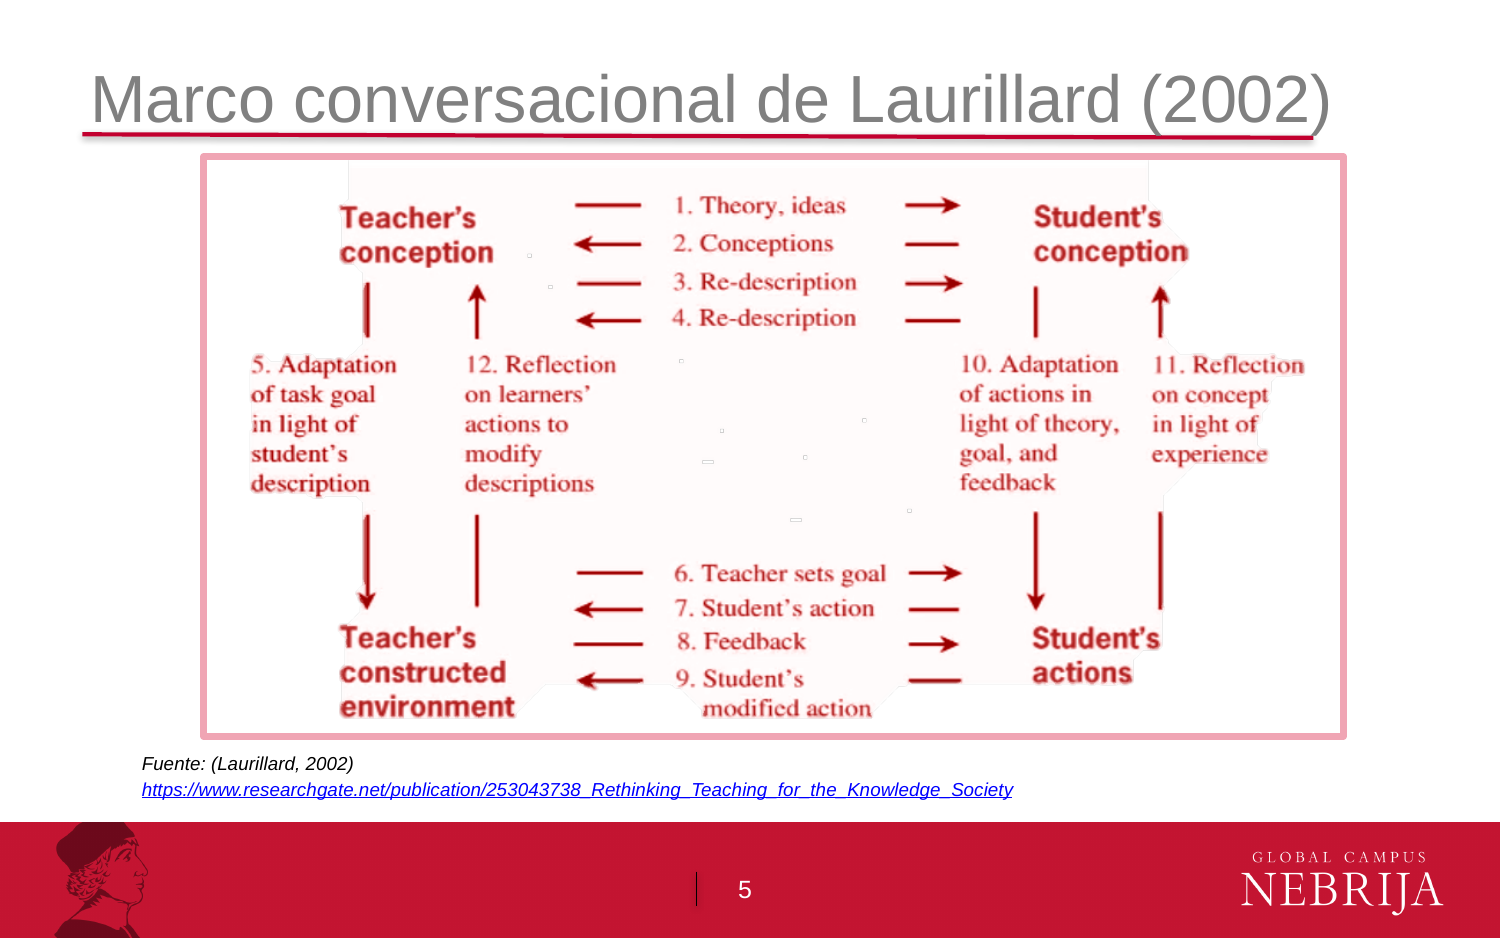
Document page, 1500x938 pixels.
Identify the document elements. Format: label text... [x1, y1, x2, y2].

title Marco conversacional de Laurillard (2002) [75, 34, 1408, 157]
text_box Fuente: (Laurillard, 2002) https://www.researchgate.net/publication/253043738_Rethinking_Teaching_for_the_Knowledge_Society [127, 740, 1081, 833]
picture [206, 159, 1341, 734]
picture [0, 822, 1500, 938]
